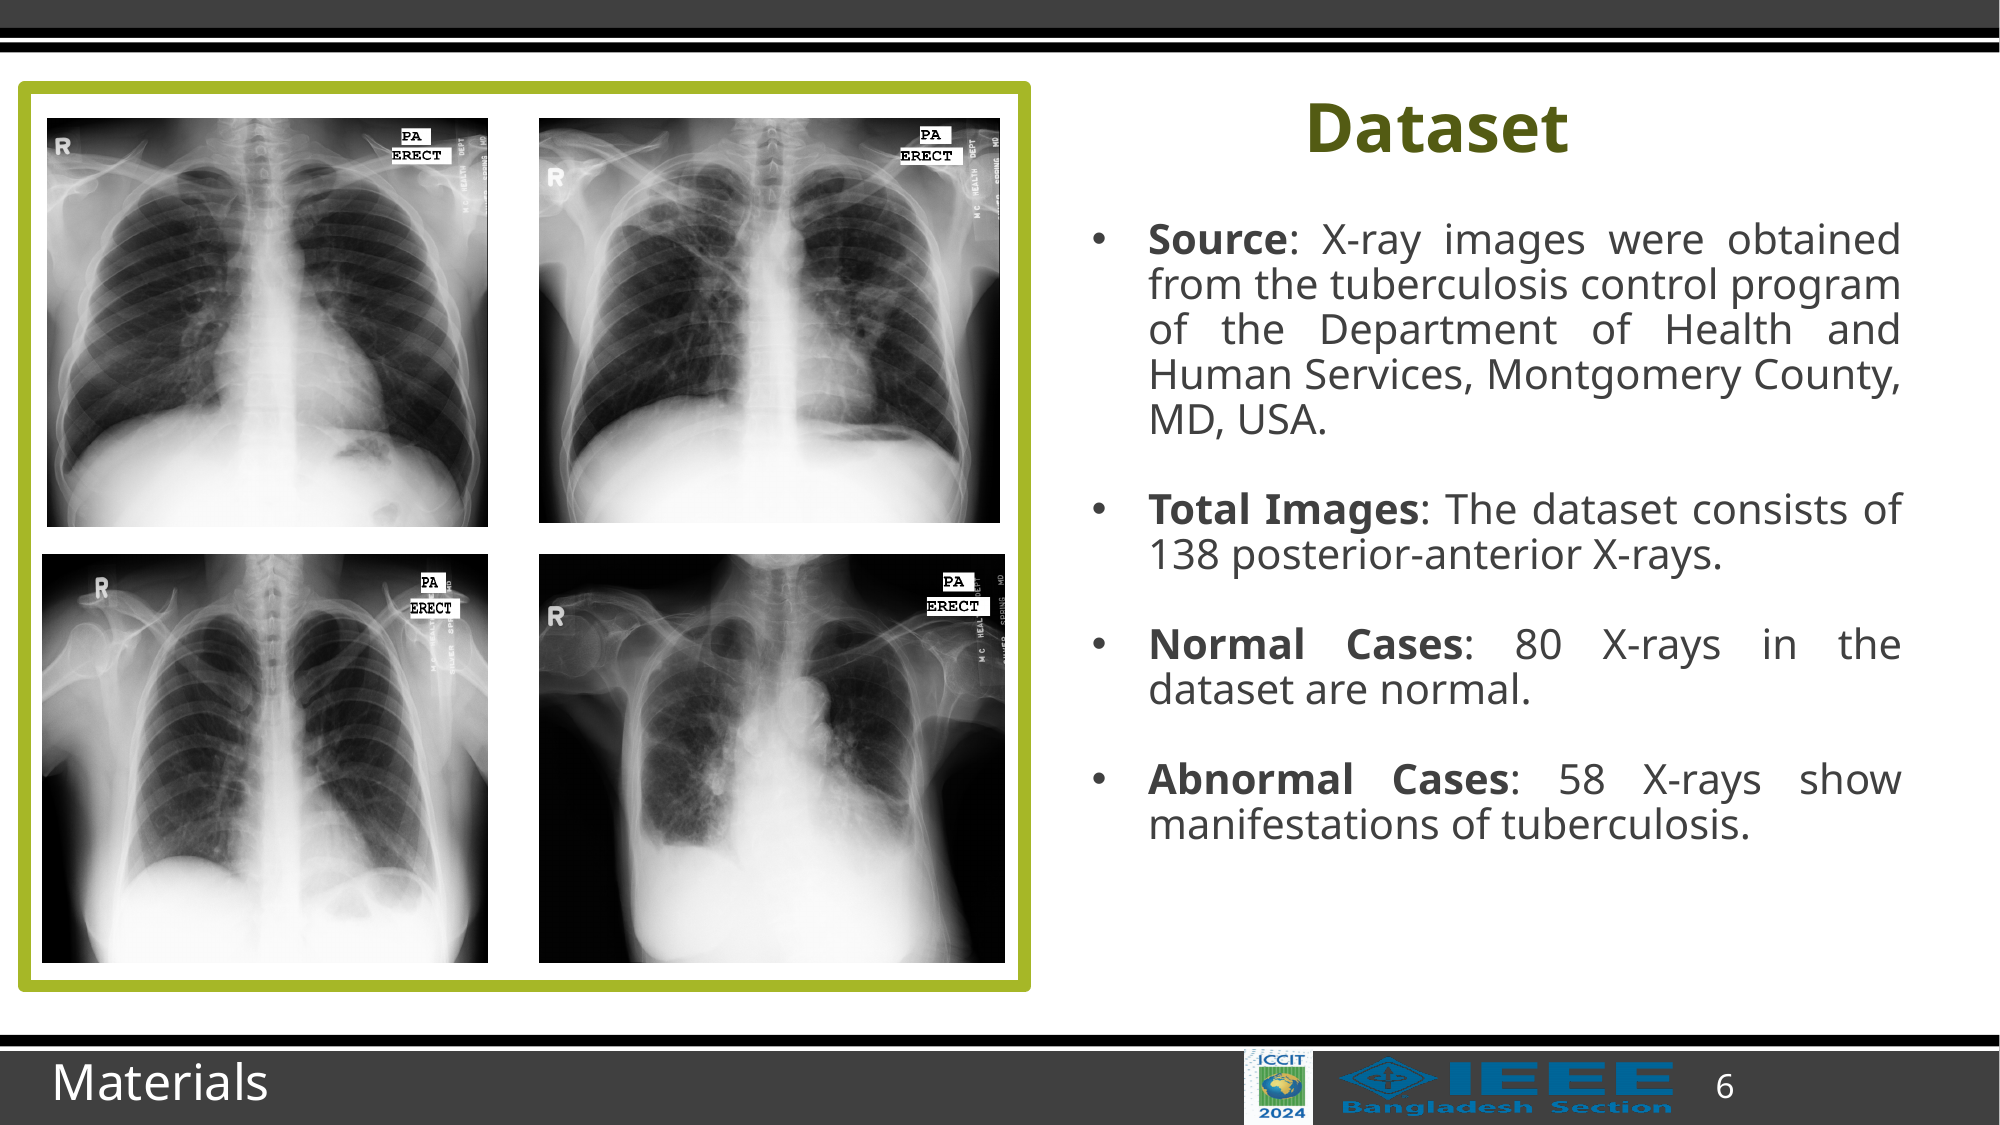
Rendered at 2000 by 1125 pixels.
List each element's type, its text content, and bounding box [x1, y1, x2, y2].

text_box Materials [37, 1049, 625, 1119]
picture [1336, 1055, 1675, 1120]
slide_number 6 [1684, 1069, 1750, 1107]
title Dataset [1124, 86, 1750, 175]
text_box Source: X-ray images were obtained from the tuberculosis control program of the Department of Health and Human Services, Montgomery County, MD, USA. Total Images: The dataset consists of 138 posterior-anterior X-rays. Normal Cases: 80 X-rays in the dataset are normal. Abnormal Cases: 58 X-rays show manifestations of tuberculosis. [1077, 211, 1918, 856]
picture [1244, 1049, 1313, 1125]
picture [46, 117, 488, 527]
picture [539, 117, 1001, 523]
picture [42, 553, 488, 963]
text_box [23, 85, 1027, 988]
picture [539, 553, 1005, 963]
